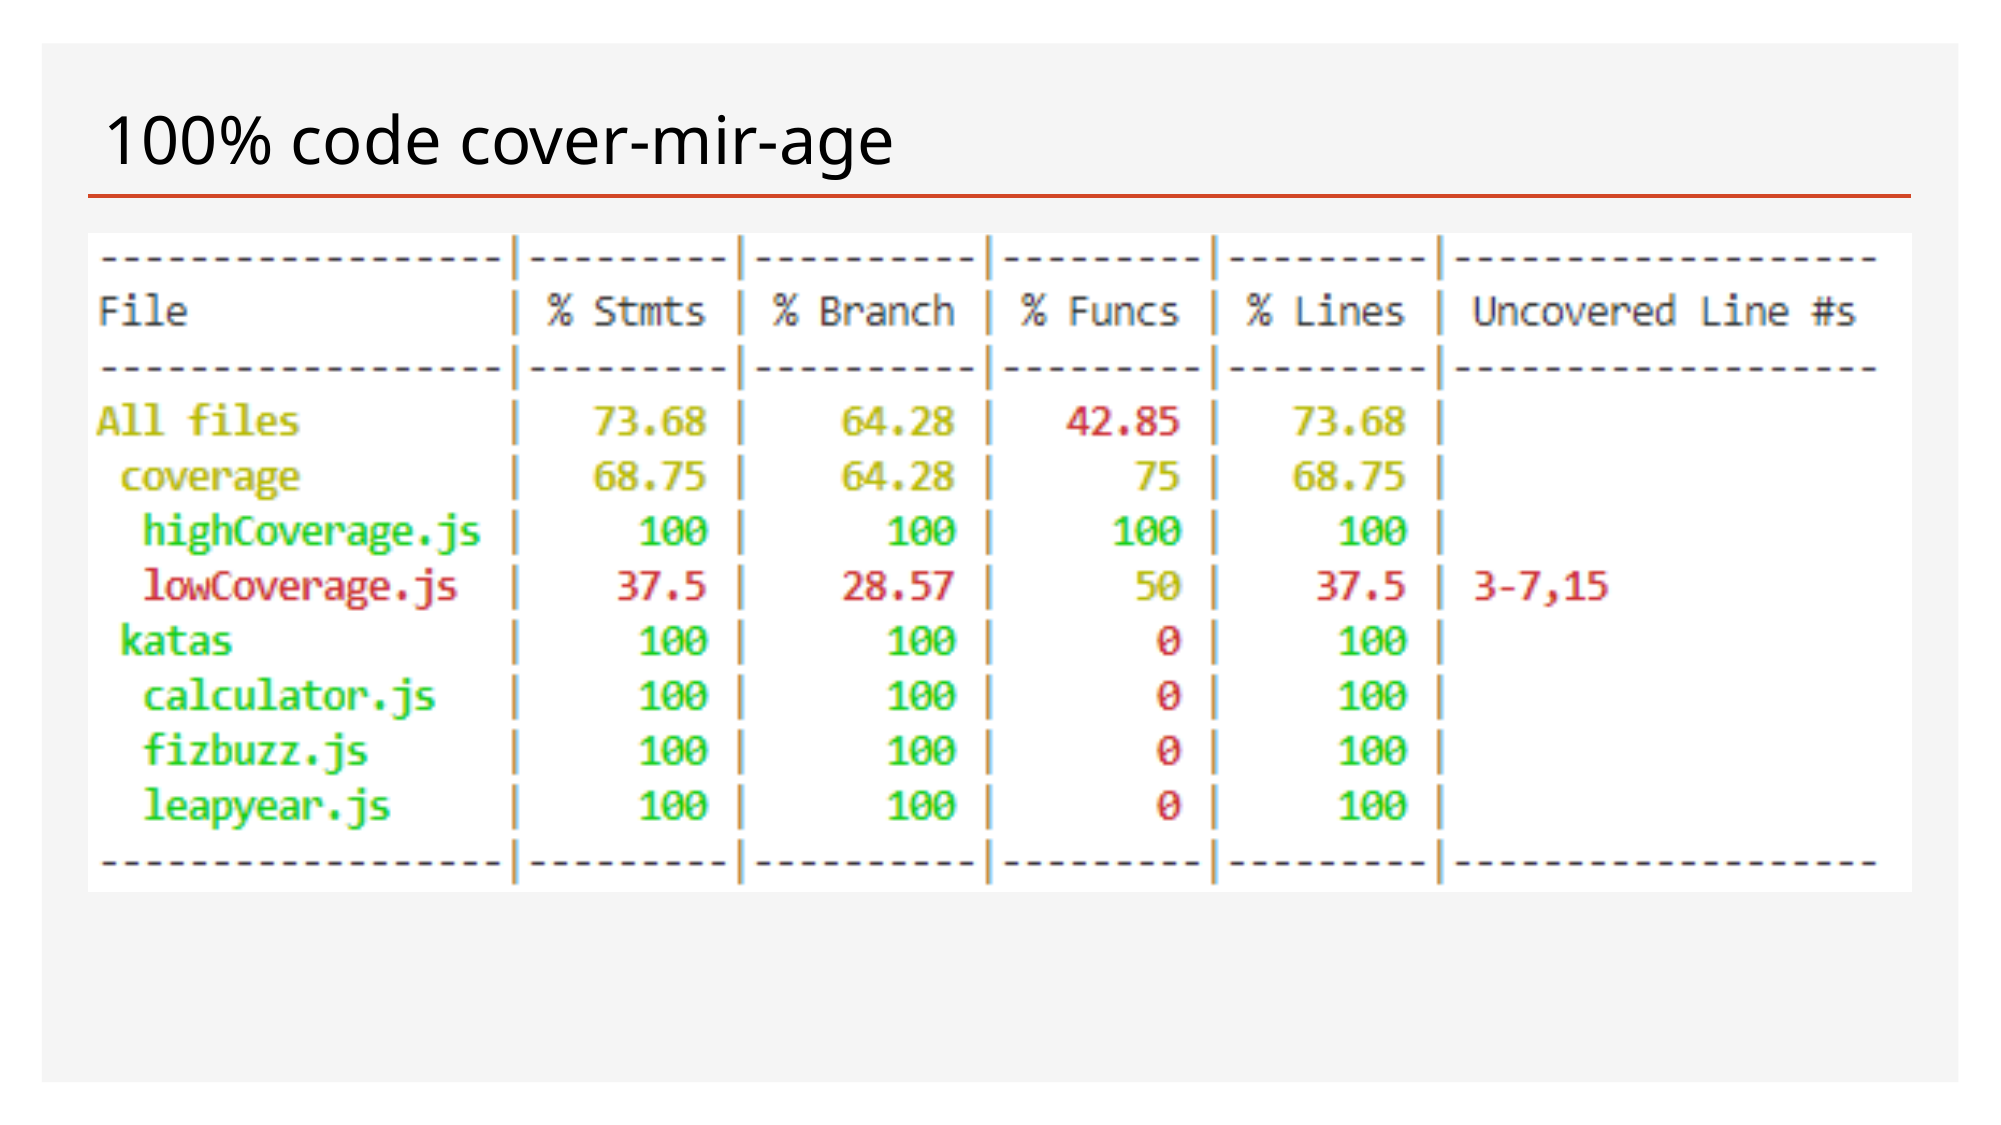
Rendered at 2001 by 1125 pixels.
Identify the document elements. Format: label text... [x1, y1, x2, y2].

picture [88, 233, 1912, 892]
title 100% code cover-mir-age [88, 59, 1912, 187]
